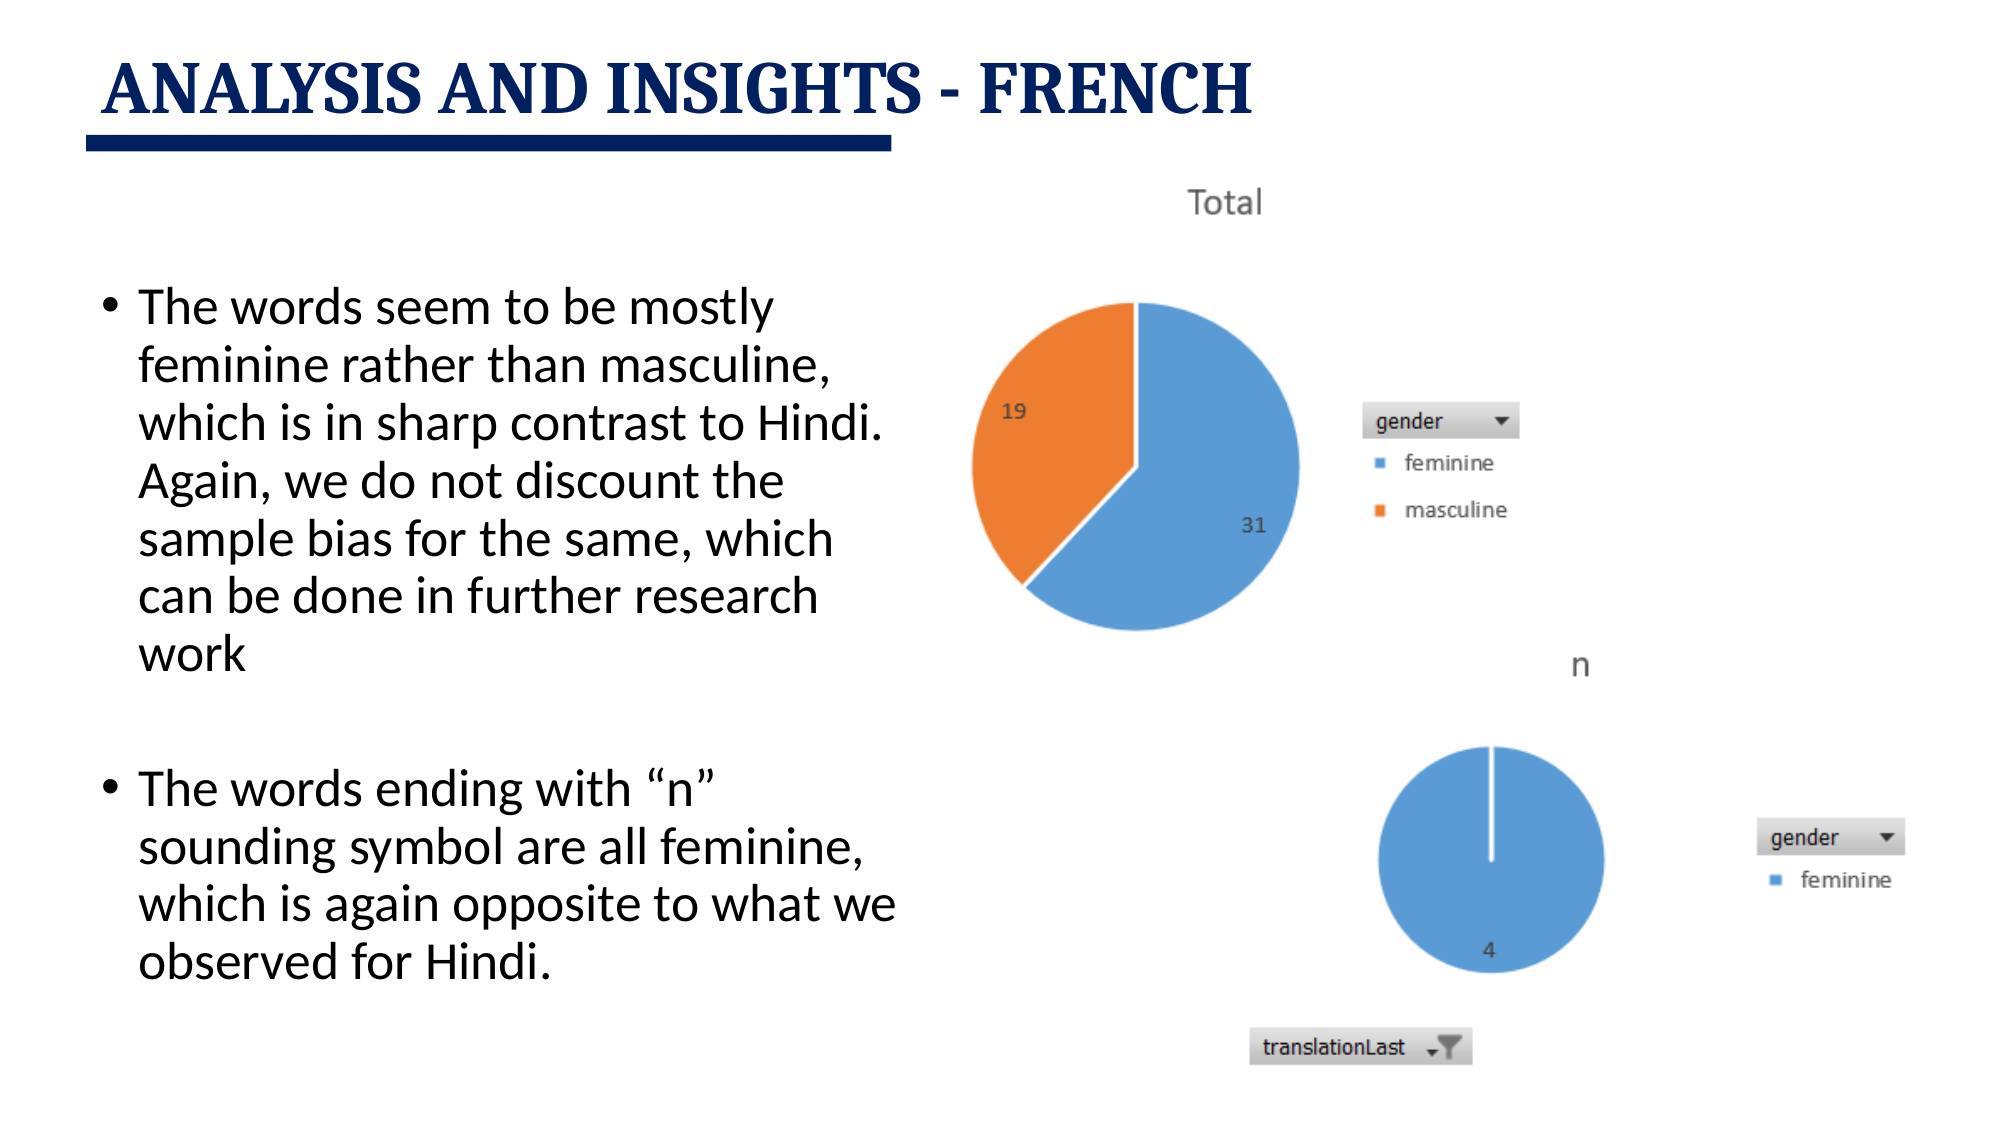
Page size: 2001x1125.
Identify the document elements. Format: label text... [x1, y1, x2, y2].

list The words seem to be mostly feminine rather than masculine, which is in sharp contrast to Hindi. Again, we do not discount the sample bias for the same, which can be done in further research work The words ending with “n” sounding symbol are all feminine, which is again opposite to what we observed for Hindi. [86, 187, 921, 1007]
picture [920, 185, 1914, 1084]
list ANALYSIS AND INSIGHTS - FRENCH [86, 41, 1891, 119]
